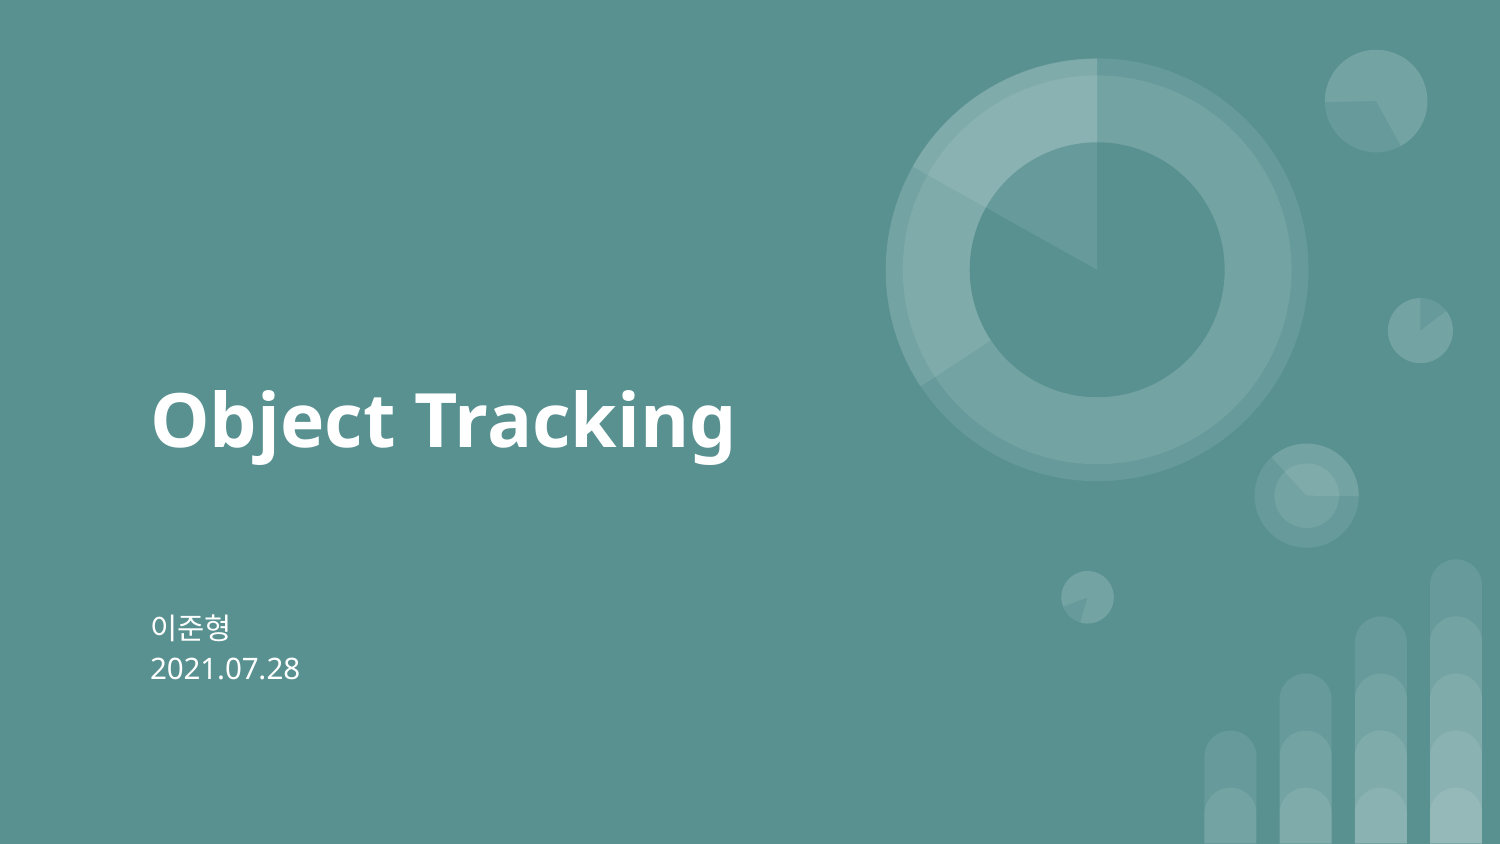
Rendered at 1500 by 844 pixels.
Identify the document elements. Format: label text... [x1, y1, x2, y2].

subtitle 이준형 2021.07.28 [135, 589, 834, 704]
title Object Tracking [135, 264, 834, 572]
